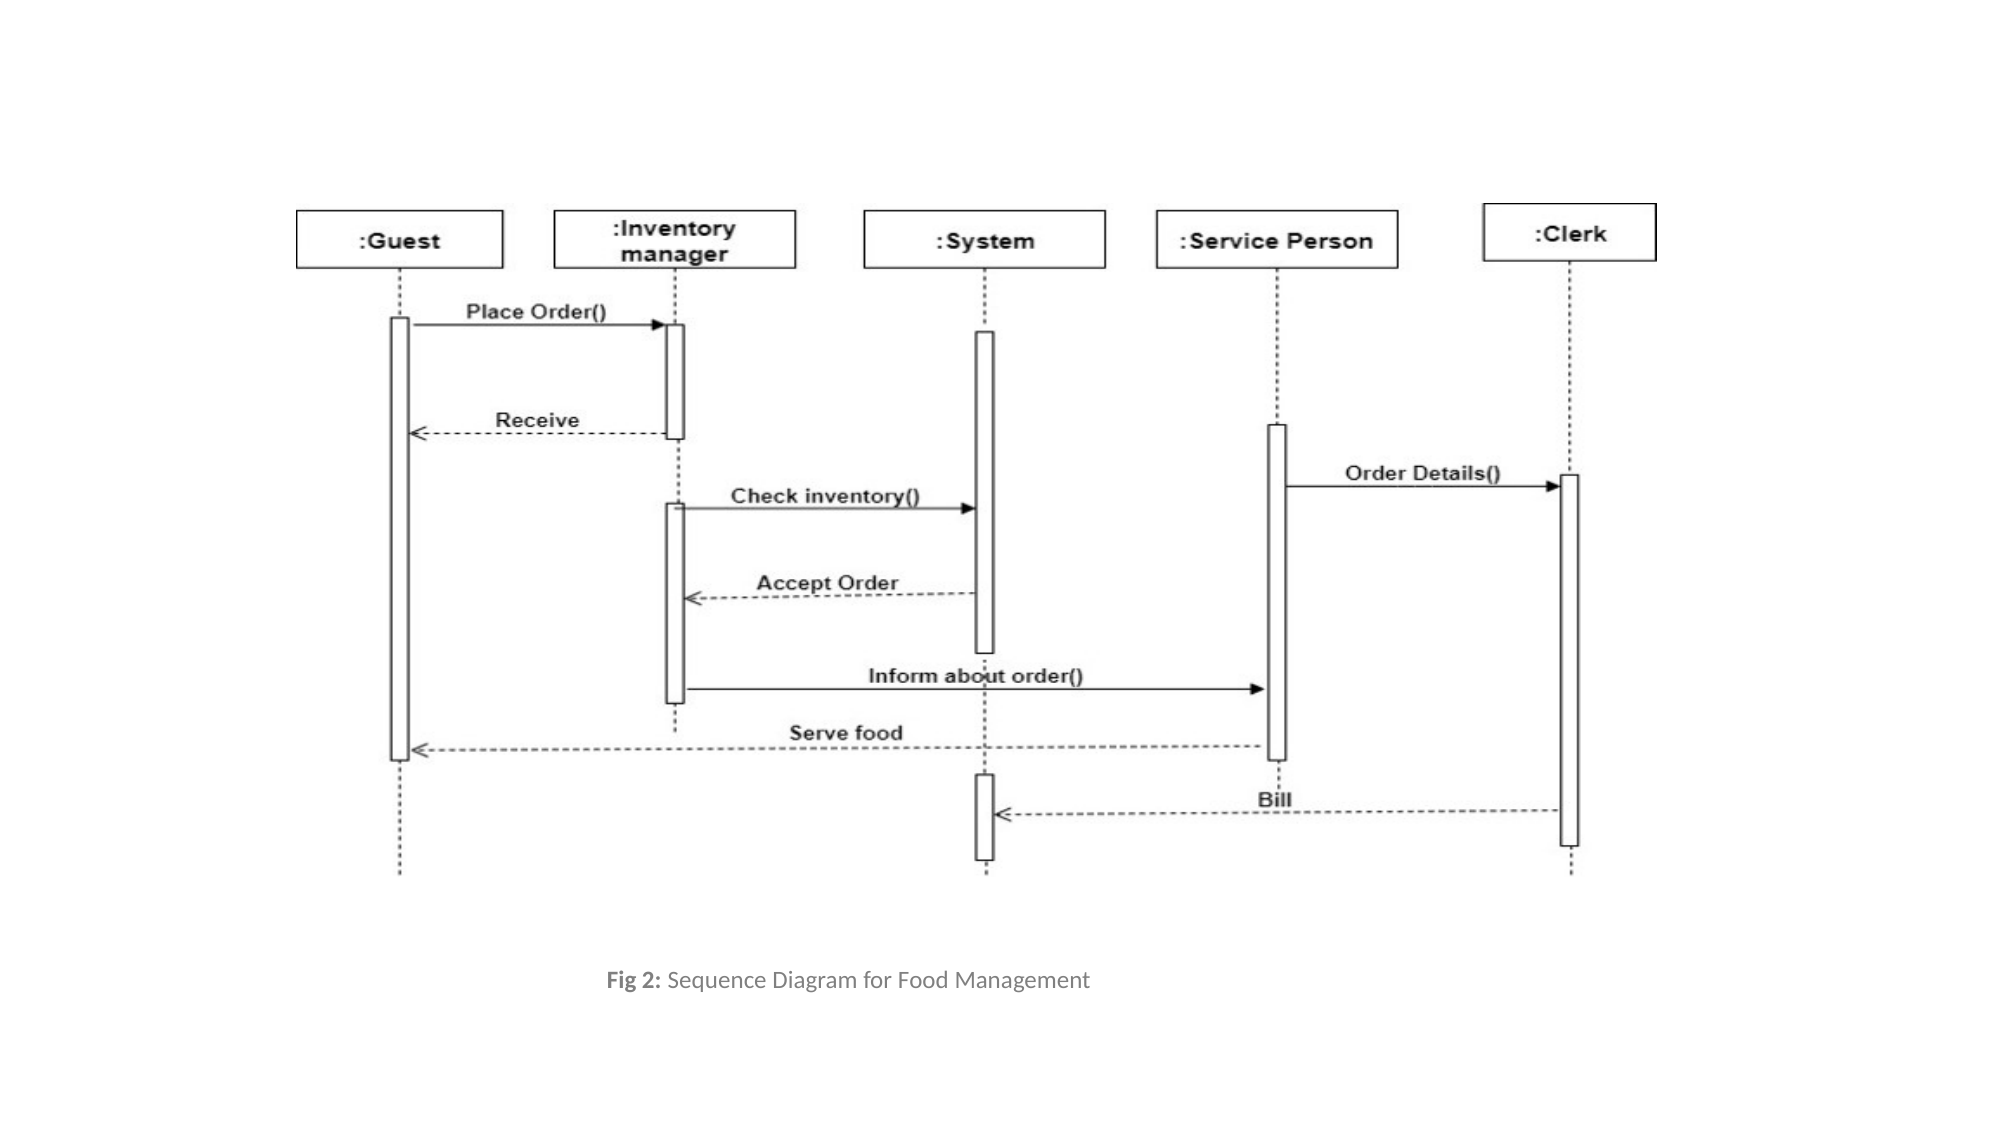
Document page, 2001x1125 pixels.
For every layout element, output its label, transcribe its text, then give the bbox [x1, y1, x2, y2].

picture [296, 202, 1657, 878]
list Fig 2: Sequence Diagram for Food Management [585, 953, 1486, 1013]
